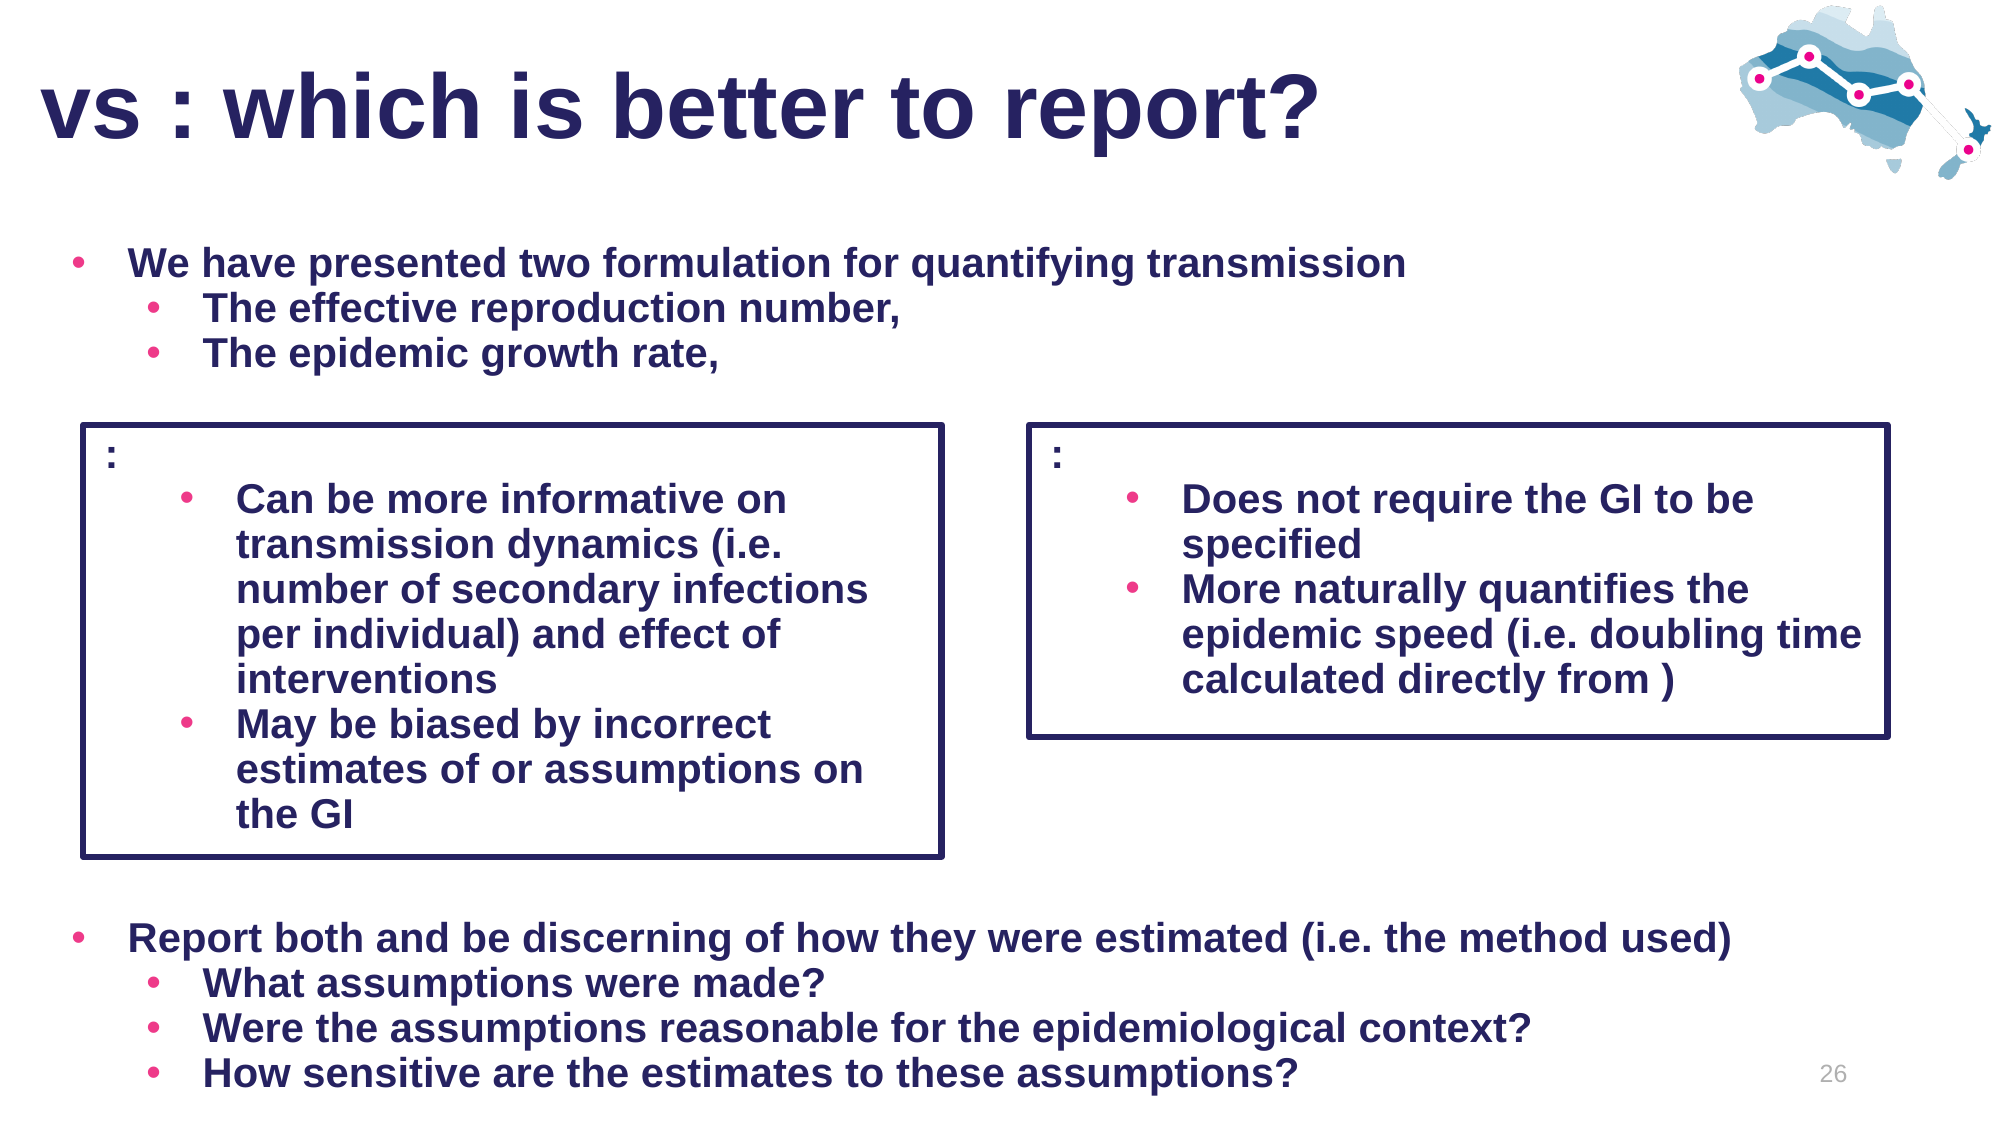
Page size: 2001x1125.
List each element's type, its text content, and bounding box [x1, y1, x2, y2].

slide_number 26 [1412, 1042, 1863, 1103]
picture [1724, 0, 2000, 185]
